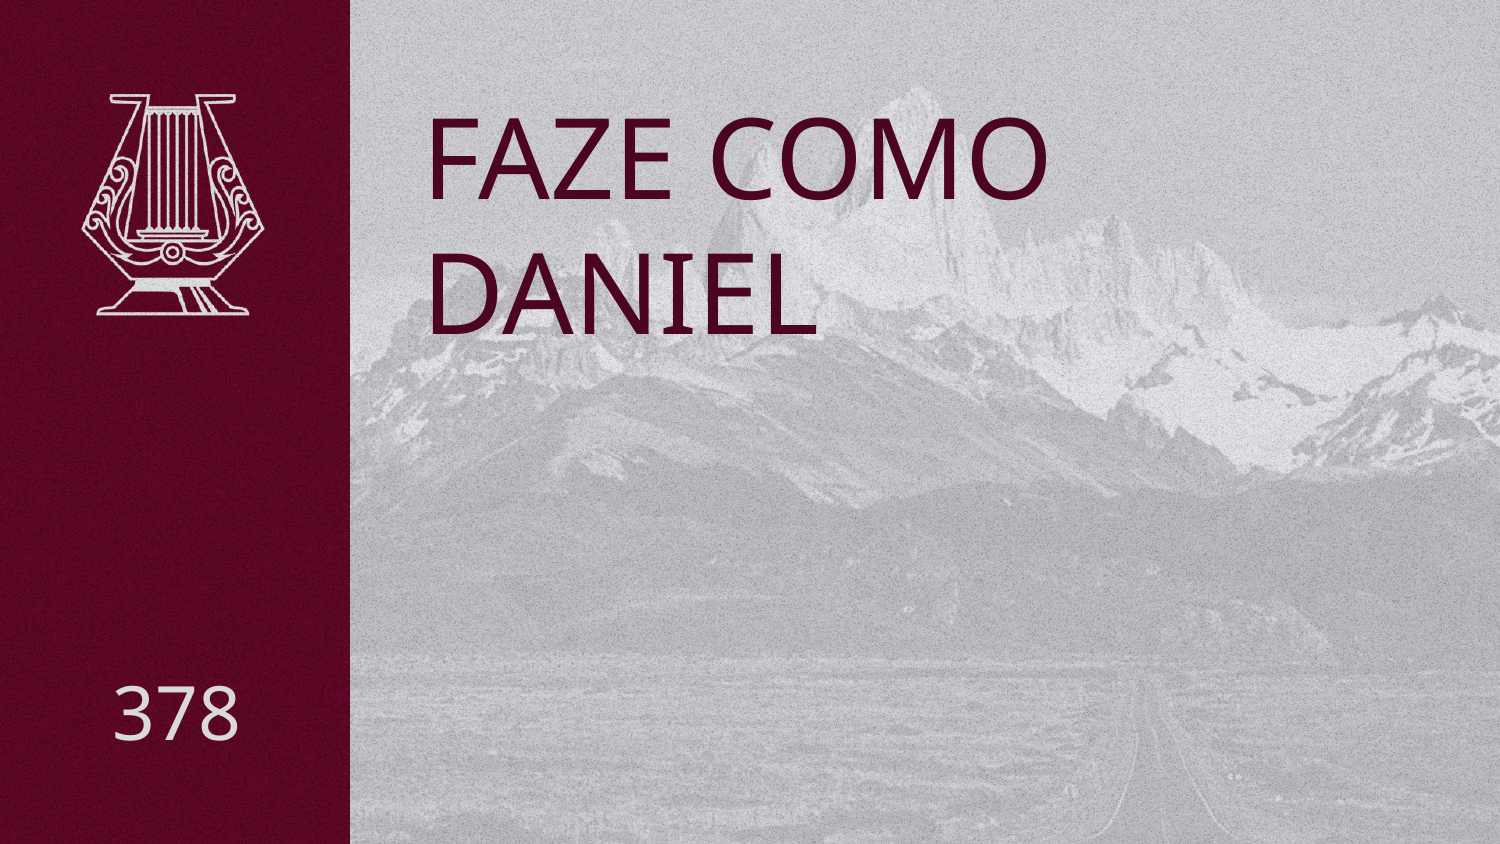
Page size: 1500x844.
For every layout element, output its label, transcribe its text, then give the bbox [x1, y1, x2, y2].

title FAZE COMO DANIEL [407, 79, 1447, 777]
picture [0, 0, 1500, 844]
list 378 [76, 658, 278, 765]
